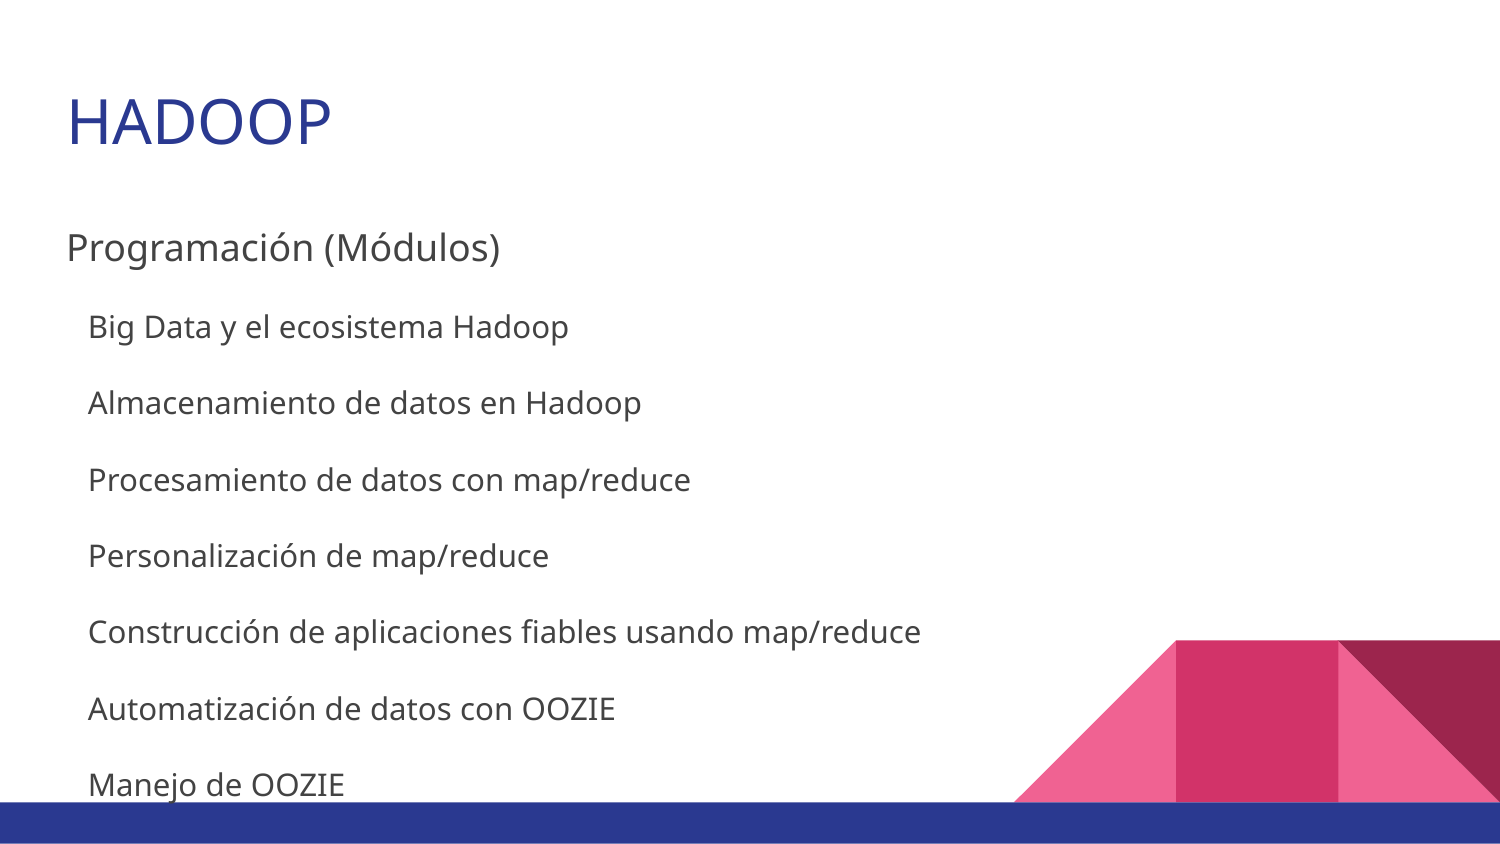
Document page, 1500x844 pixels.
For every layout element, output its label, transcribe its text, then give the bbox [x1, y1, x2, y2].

list Programación (Módulos) Big Data y el ecosistema Hadoop Almacenamiento de datos en Hadoop Procesamiento de datos con map/reduce Personalización de map/reduce Construcción de aplicaciones fiables usando map/reduce Automatización de datos con OOZIE Manejo de OOZIE Características avanzadas de OOZIE Hadoop y el tiempo real Seguridad en Hadoop Ejecución de aplicaciones Hadoop en AWS [51, 201, 1449, 750]
title HADOOP [51, 67, 1449, 167]
